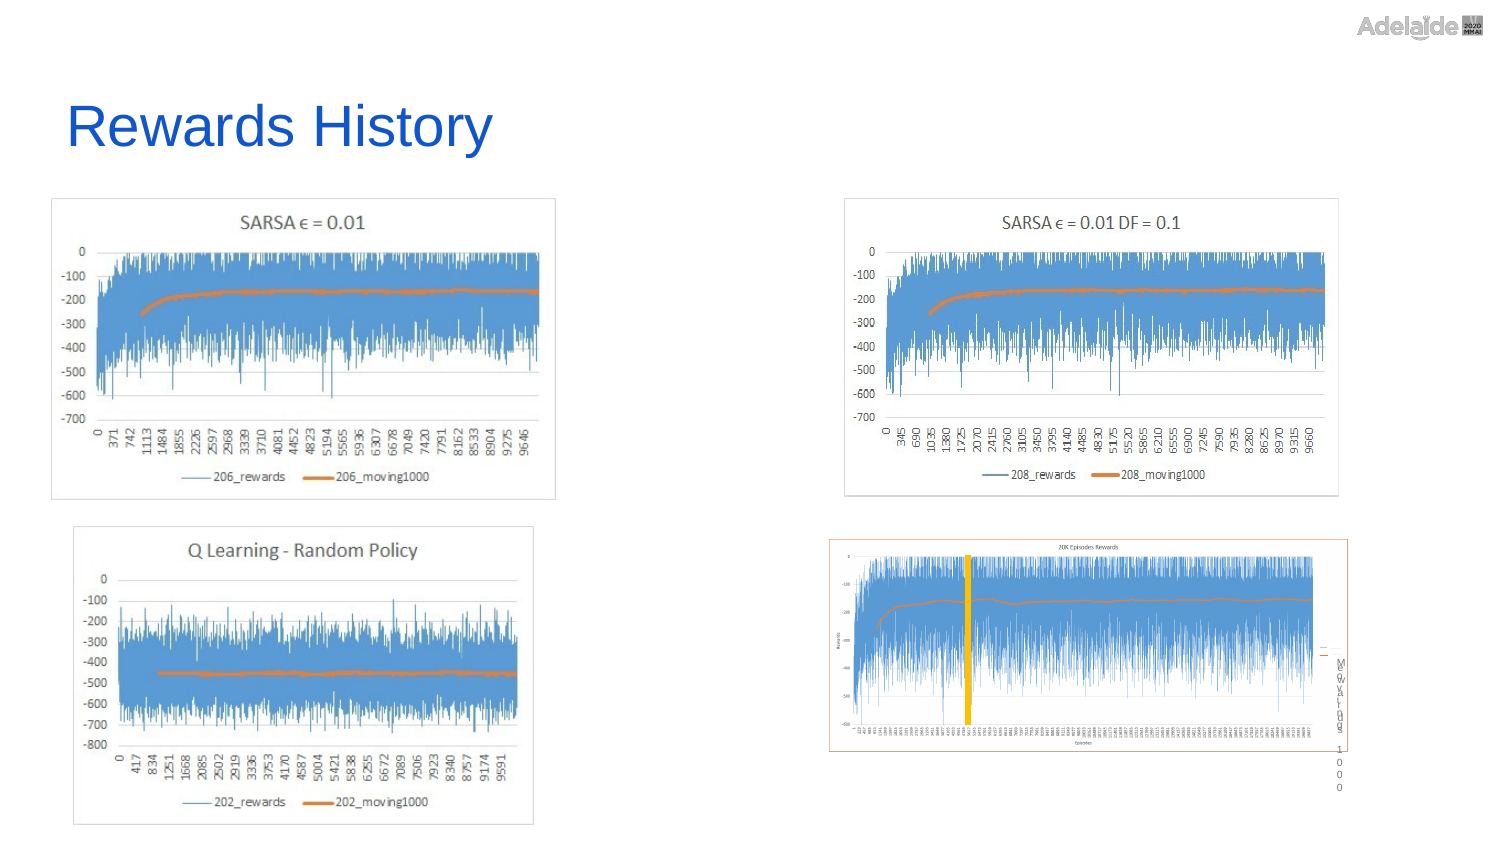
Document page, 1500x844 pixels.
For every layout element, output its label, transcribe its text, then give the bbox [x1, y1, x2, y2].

picture [844, 198, 1339, 497]
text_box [829, 538, 1354, 752]
picture [1353, 7, 1490, 43]
title Rewards History [51, 72, 1449, 167]
picture [50, 198, 556, 500]
picture [72, 525, 534, 825]
